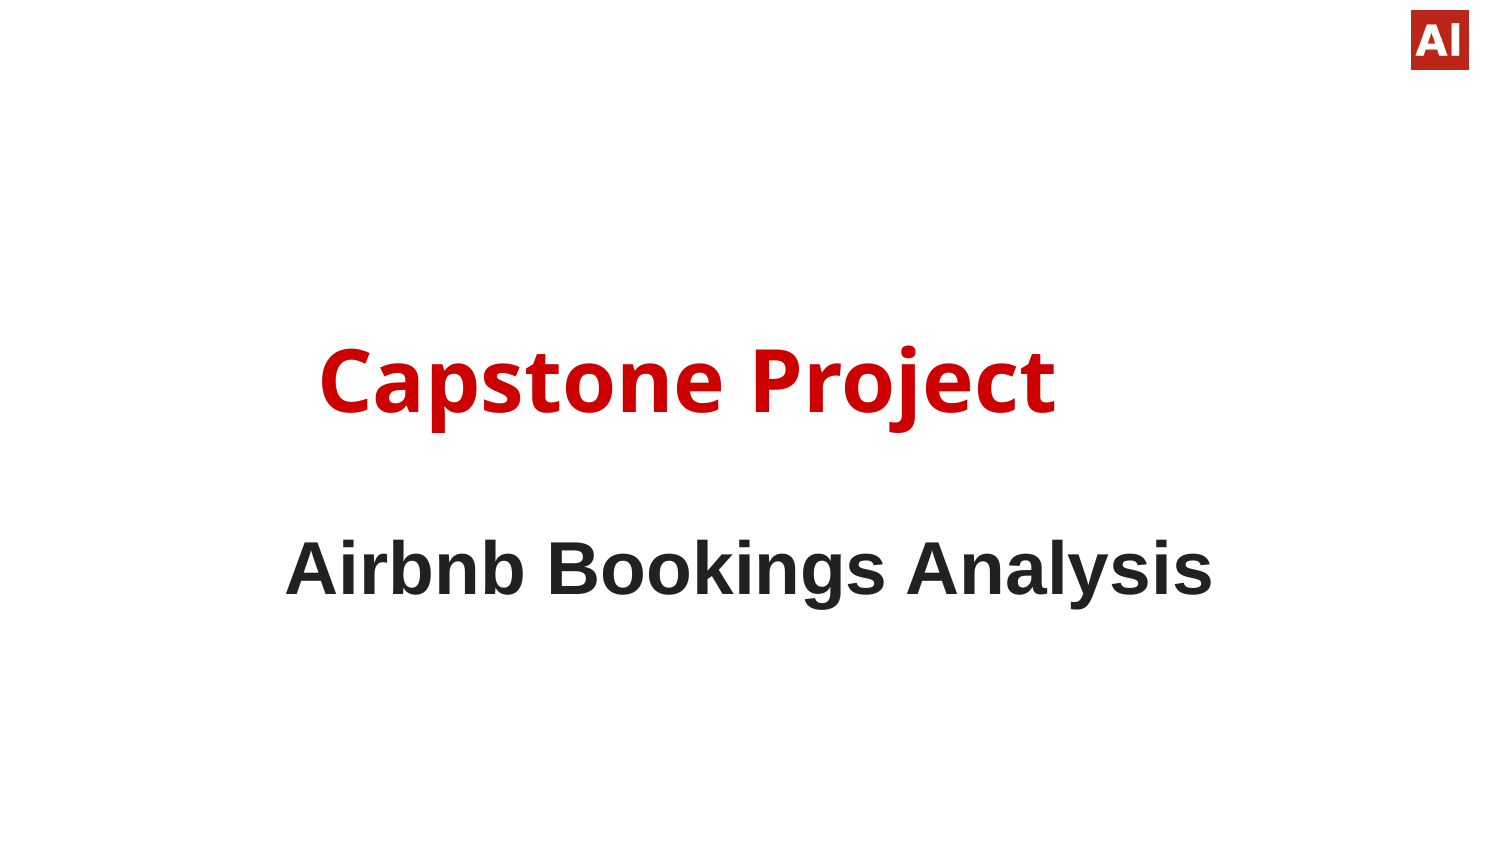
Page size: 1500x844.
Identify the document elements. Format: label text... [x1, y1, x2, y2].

title Capstone Project Airbnb Bookings Analysis [51, 83, 1449, 705]
picture [1411, 10, 1469, 70]
